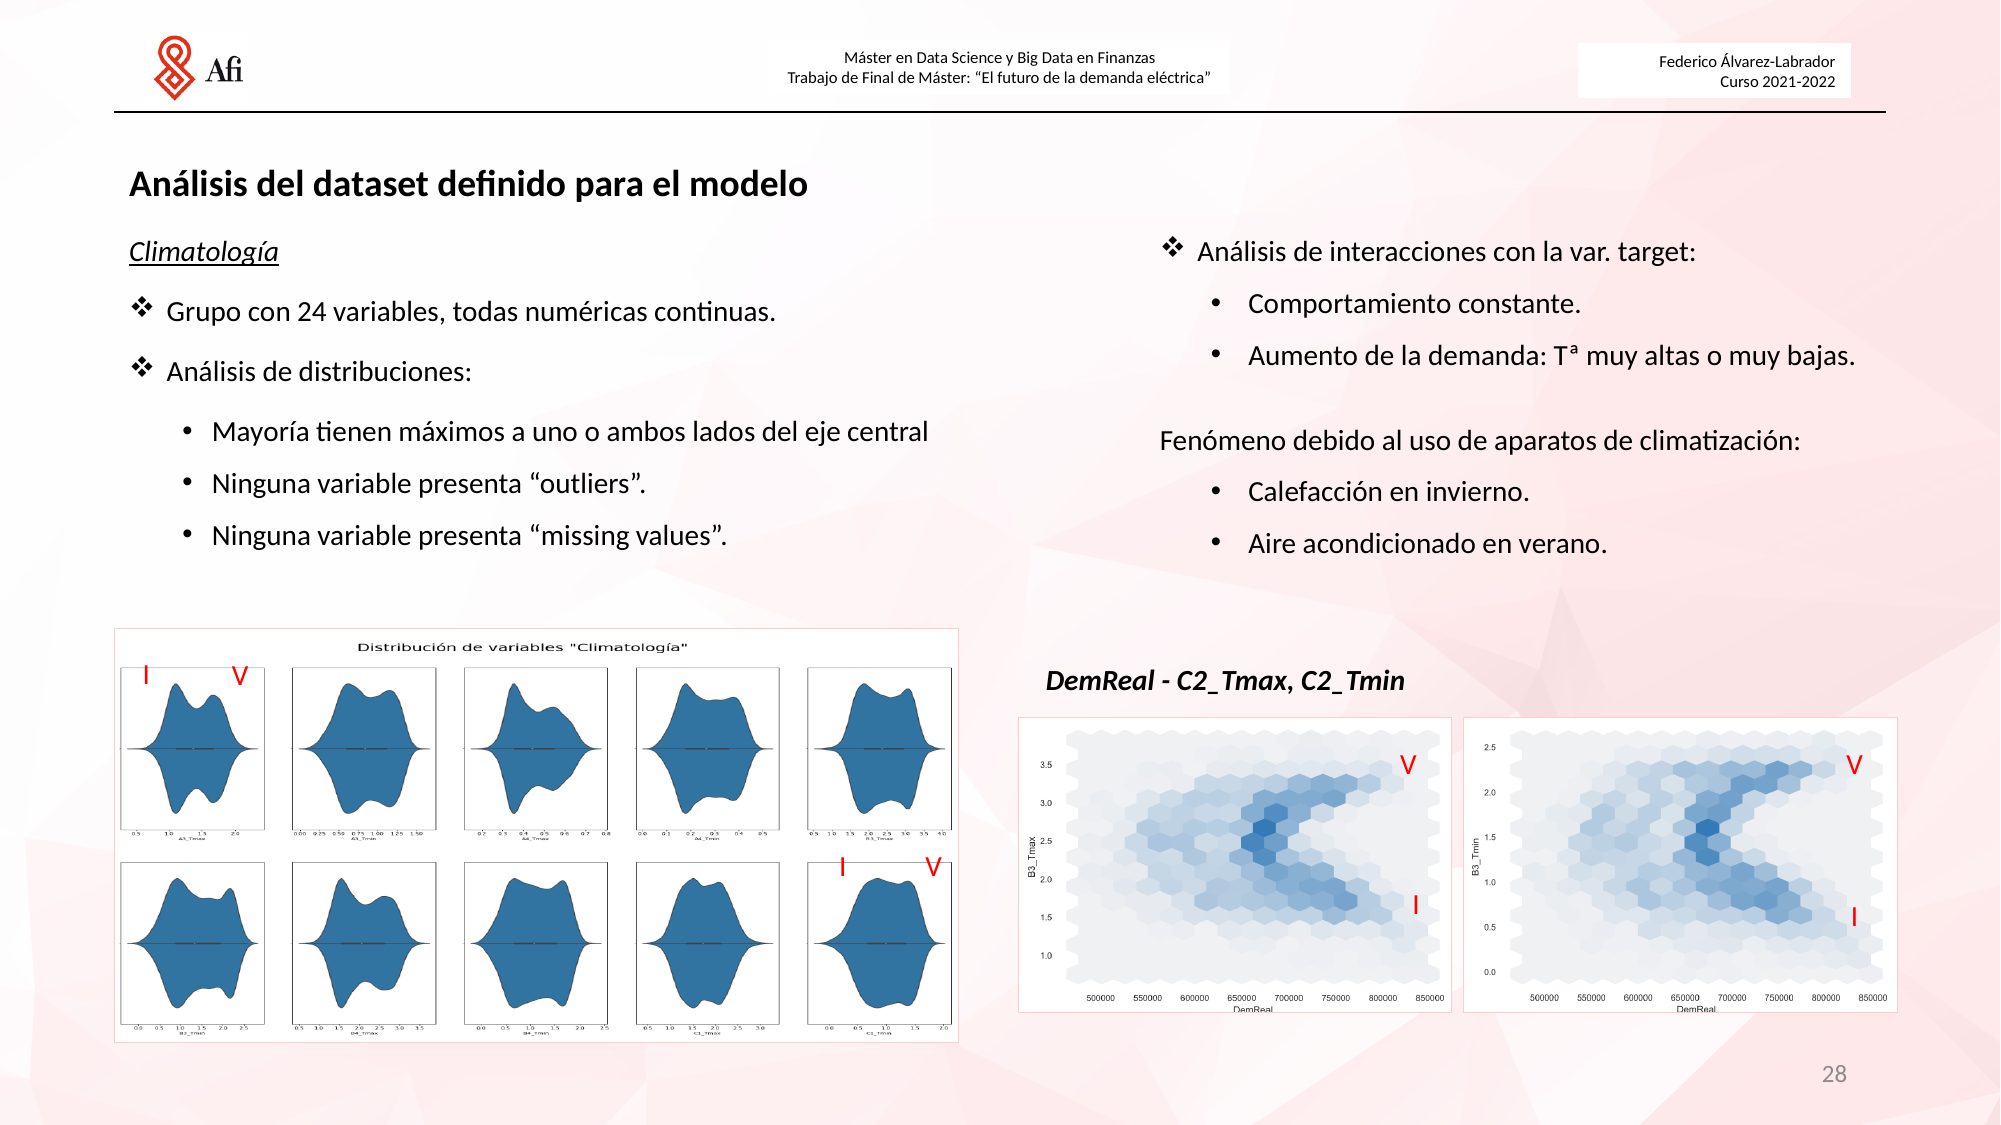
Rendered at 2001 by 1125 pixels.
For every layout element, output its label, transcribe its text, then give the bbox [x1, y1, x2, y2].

text_box Análisis de interacciones con la var. target: Comportamiento constante. Aumento de la demanda: Tª muy altas o muy bajas. Fenómeno debido al uso de aparatos de climatización: Calefacción en invierno. Aire acondicionado en verano. [1144, 225, 1886, 616]
text_box V [959, 839, 965, 890]
picture [1463, 717, 1898, 1013]
text_box Federico Álvarez-Labrador Curso 2021-2022 [1578, 43, 1851, 98]
text_box Máster en Data Science y Big Data en Finanzas Trabajo de Final de Máster: “El futuro de la demanda eléctrica” [769, 39, 1231, 95]
slide_number 28 [1412, 1042, 1863, 1103]
text_box DemReal - C2_Tmax, C2_Tmin [1018, 651, 1624, 704]
text_box Climatología Grupo con 24 variables, todas numéricas continuas. Análisis de distribuciones: Mayoría tienen máximos a uno o ambos lados del eje central Ninguna variable presenta “outliers”. Ninguna variable presenta “missing values”. [114, 225, 1018, 616]
picture [149, 31, 245, 103]
text_box Análisis del dataset definido para el modelo [114, 147, 959, 225]
picture [114, 628, 959, 1043]
picture [1017, 717, 1452, 1013]
